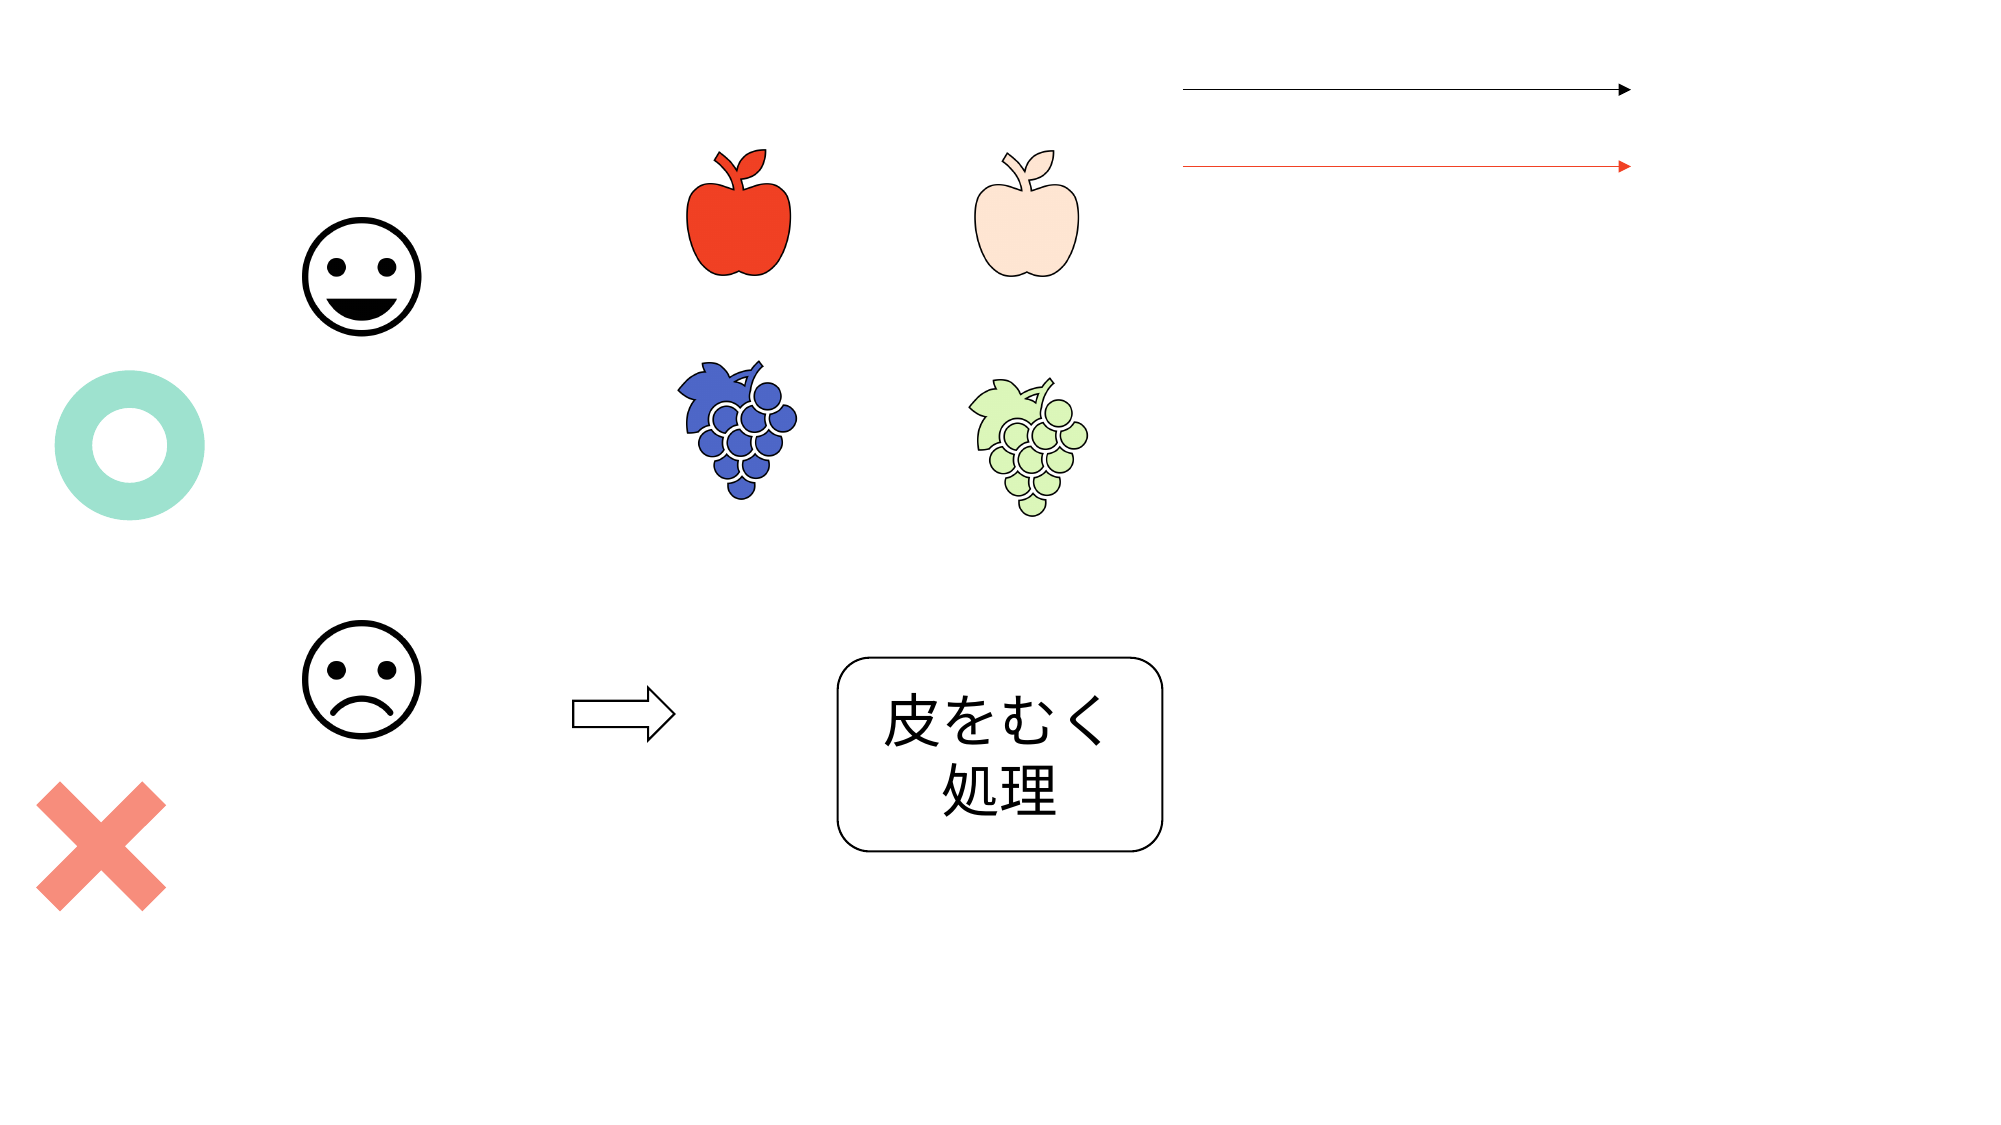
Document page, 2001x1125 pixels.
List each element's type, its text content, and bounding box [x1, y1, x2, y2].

text_box [36, 781, 167, 912]
picture [951, 138, 1102, 289]
text_box [54, 370, 205, 521]
text_box [572, 685, 676, 743]
picture [663, 353, 814, 504]
picture [663, 137, 814, 288]
picture [286, 201, 437, 352]
picture [286, 604, 437, 755]
text_box 皮をむく 処理 [836, 656, 1164, 853]
picture [954, 370, 1105, 521]
